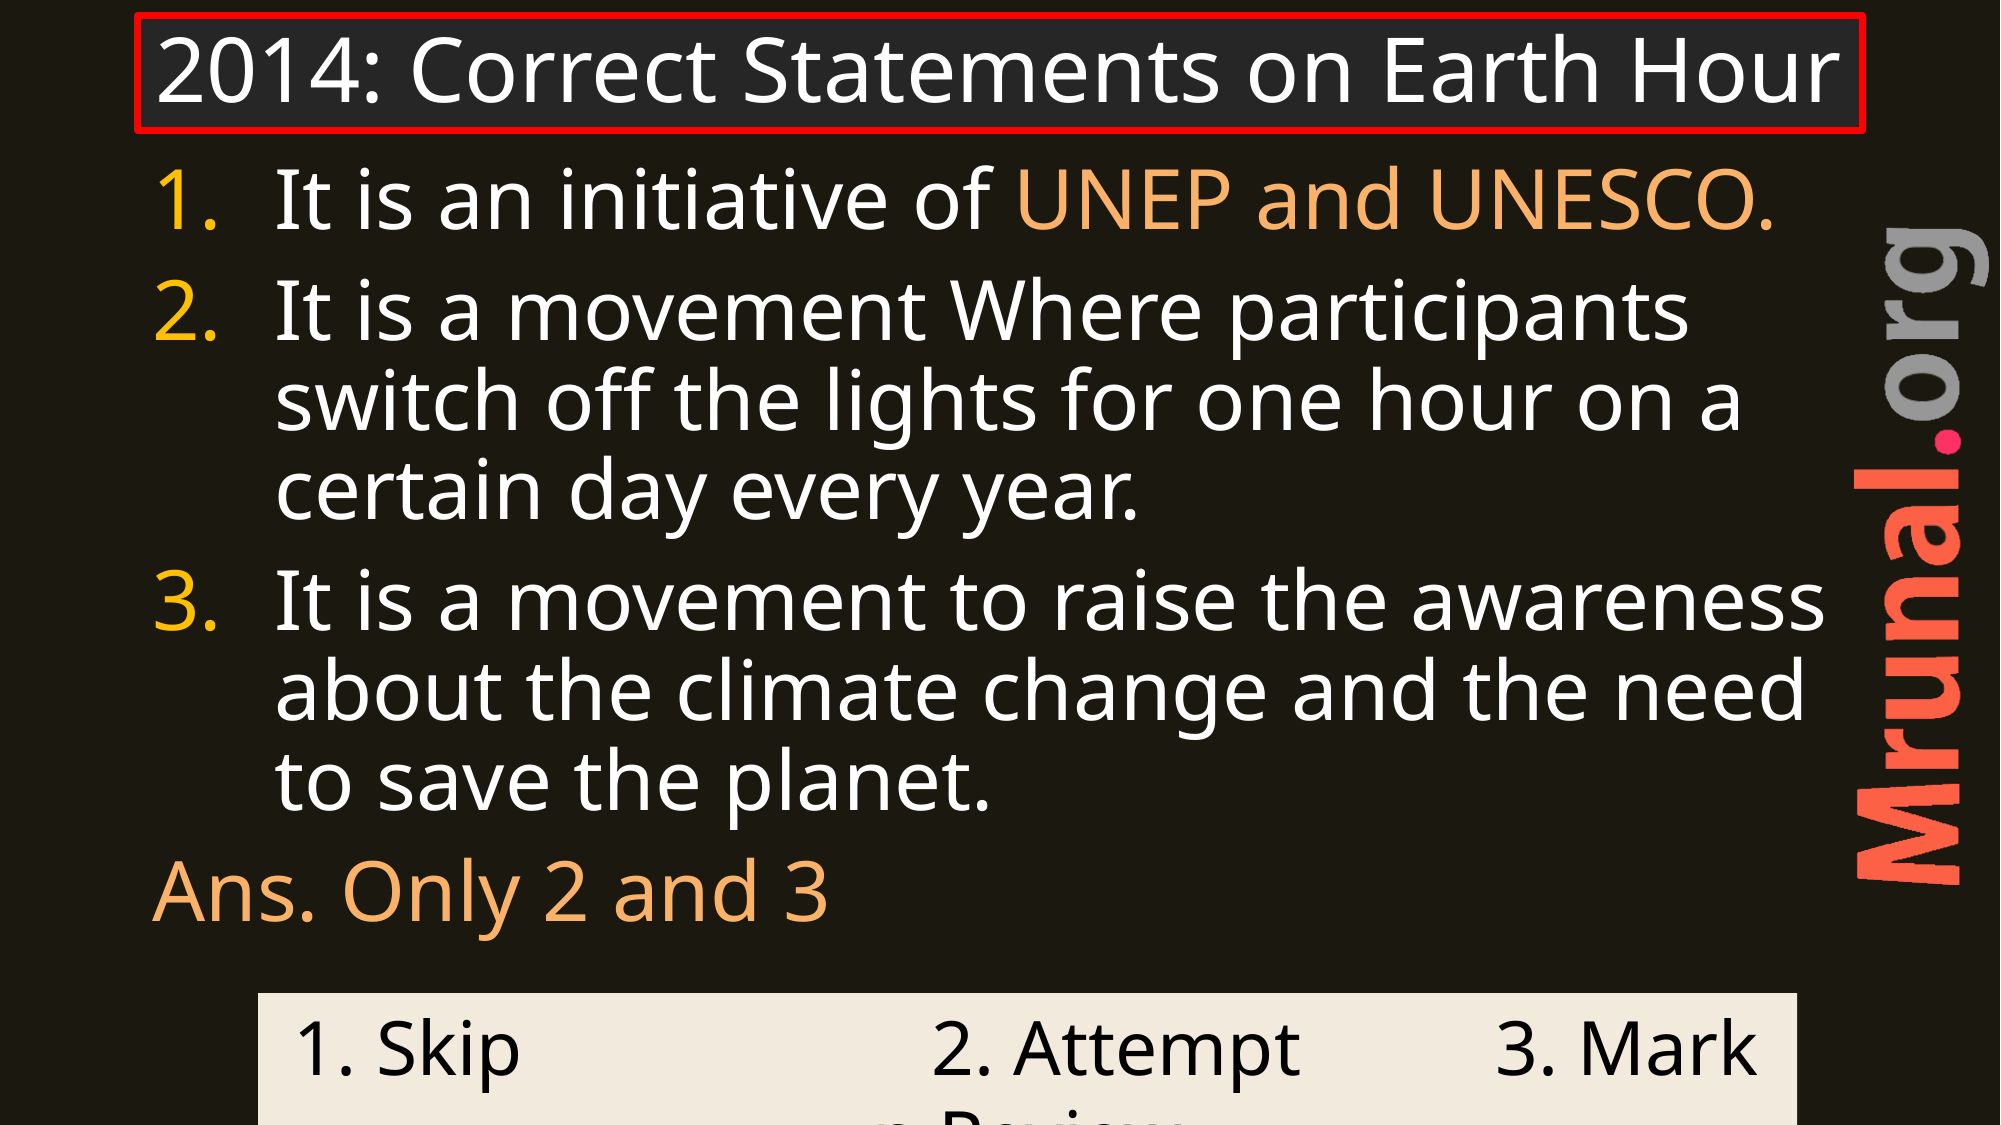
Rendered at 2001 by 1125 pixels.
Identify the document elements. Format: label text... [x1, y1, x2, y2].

picture [1863, 223, 2000, 894]
title 2014: Correct Statements on Earth Hour [134, 12, 1866, 134]
list It is an initiative of UNEP and UNESCO. It is a movement Where participants switch off the lights for one hour on a certain day every year. It is a movement to raise the awareness about the climate change and the need to save the planet. Ans. Only 2 and 3 [137, 149, 1863, 1014]
